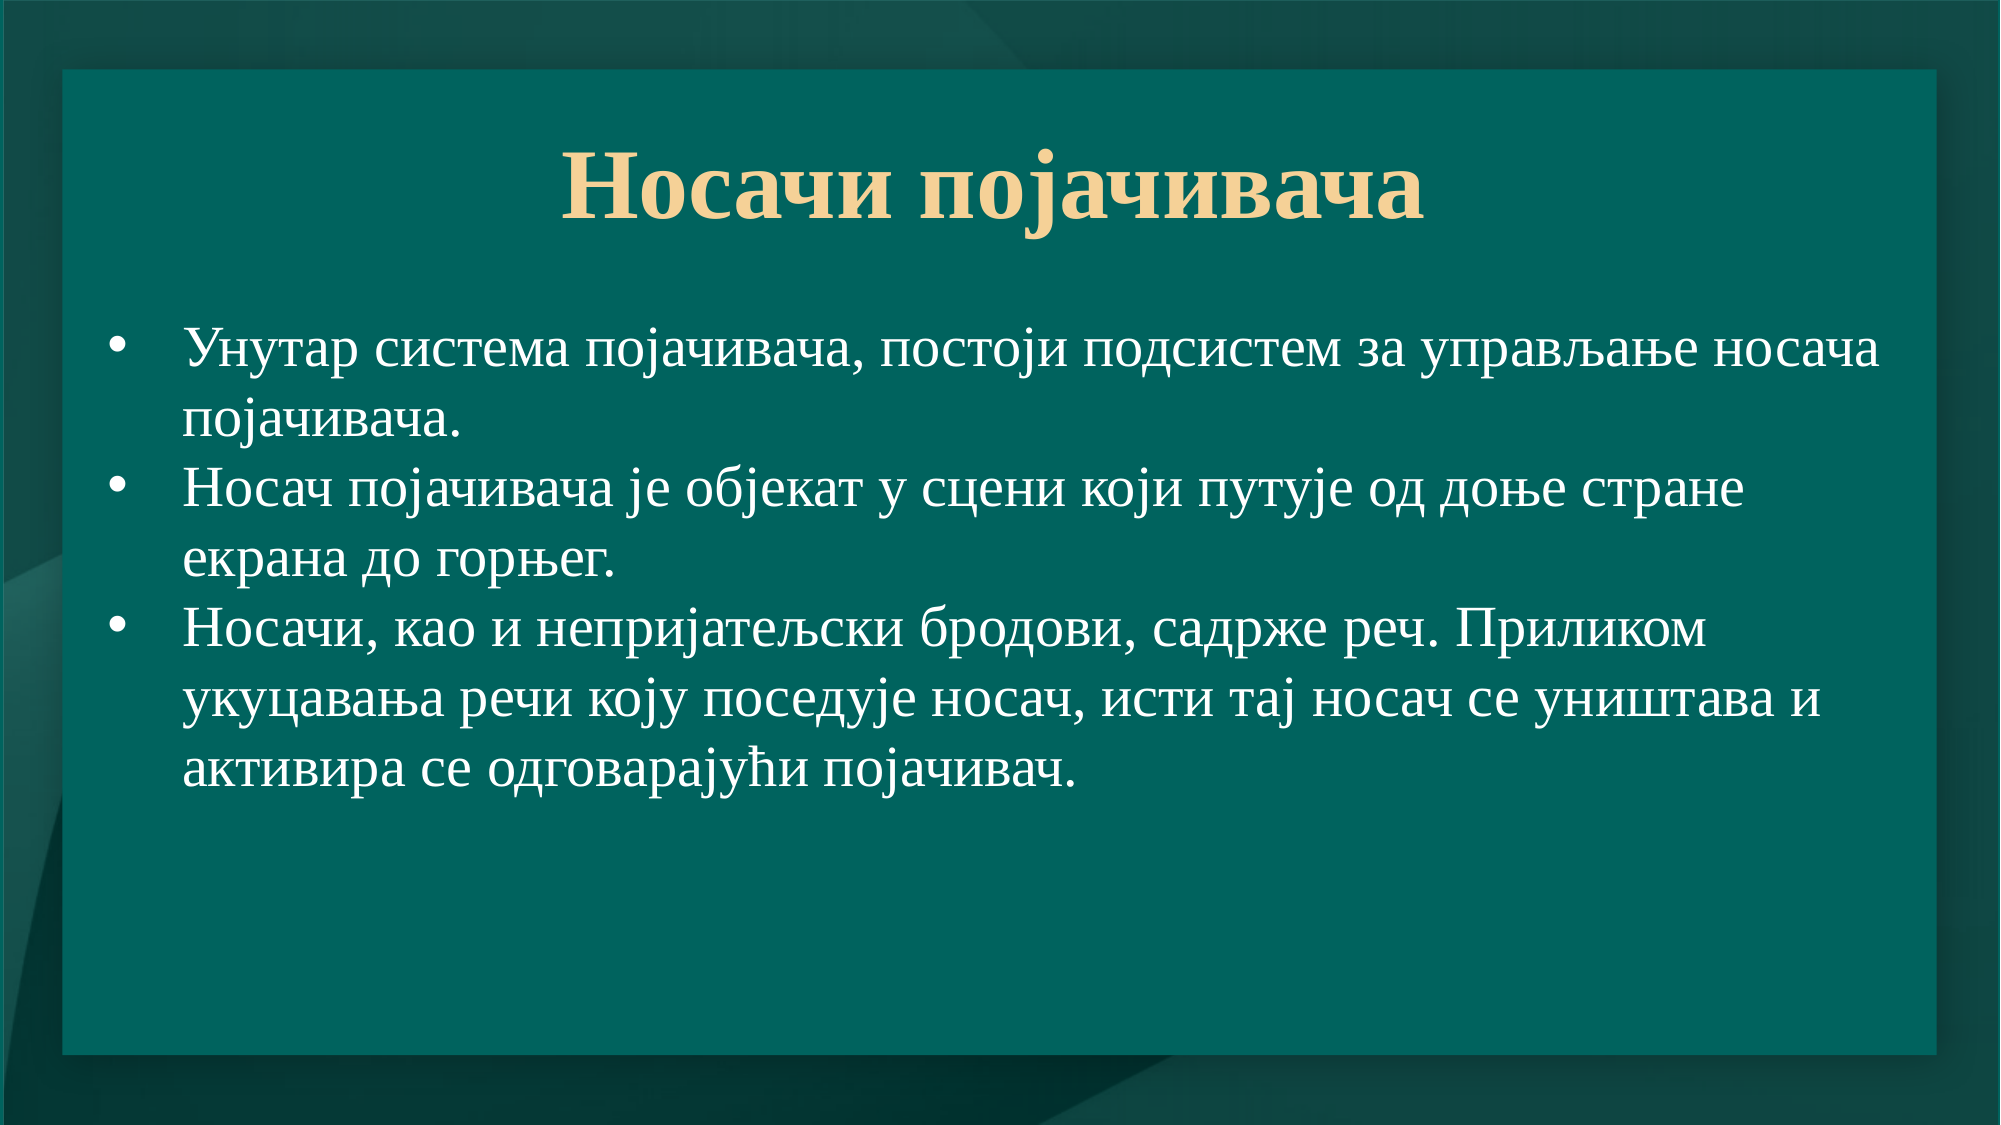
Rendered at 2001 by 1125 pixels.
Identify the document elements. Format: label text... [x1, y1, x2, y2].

title Носачи појачивача [80, 93, 1908, 263]
text_box Унутар система појачивача, постоји подсистем за управљање носача појачивача. Носач појачивача је објекат у сцени који путује од доње стране екрана до горњег. Носачи, као и непријатељски бродови, садрже реч. Приликом укуцавања речи коју поседује носач, исти тај носач се уништава и активира се одговарајући појачивач. [92, 300, 1908, 806]
